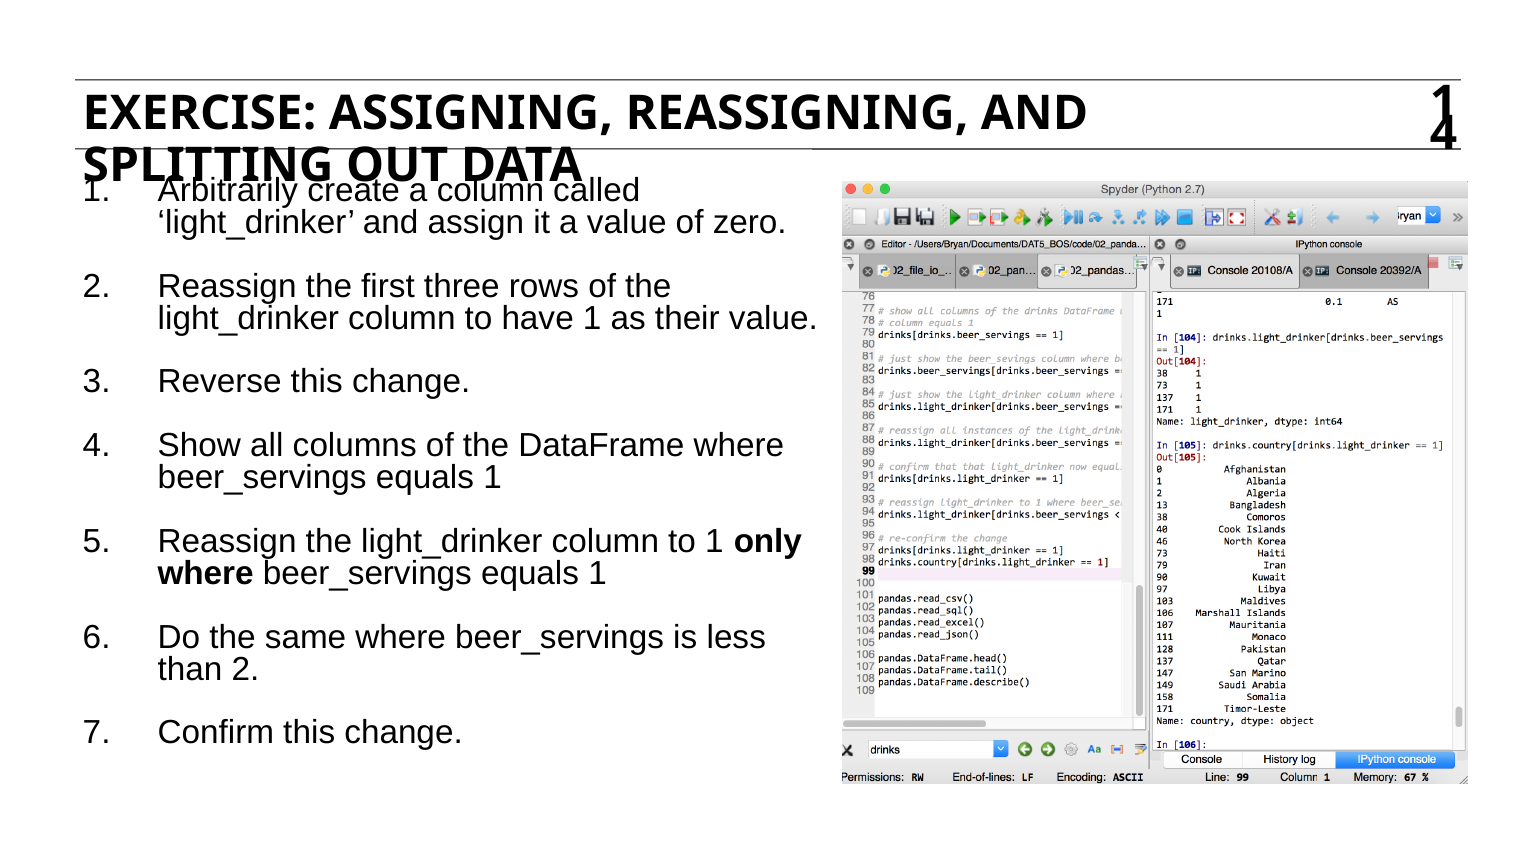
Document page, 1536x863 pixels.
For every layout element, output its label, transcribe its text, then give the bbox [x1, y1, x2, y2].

slide_number 14 [1419, 86, 1461, 138]
list Exercise: ASSIGNING, REASSIGNING, AND SPLITTING OUT DATA [67, 81, 1118, 132]
picture [842, 180, 1469, 785]
text_box Arbitrarily create a column called ‘light_drinker’ and assign it a value of zero. Reassign the first three rows of the light_drinker column to have 1 as their value. Reverse this change. Show all columns of the DataFrame where beer_servings equals 1 Reassign the light_drinker column to 1 only where beer_servings equals 1 Do the same where beer_servings is less than 2. Confirm this change. [67, 168, 843, 854]
